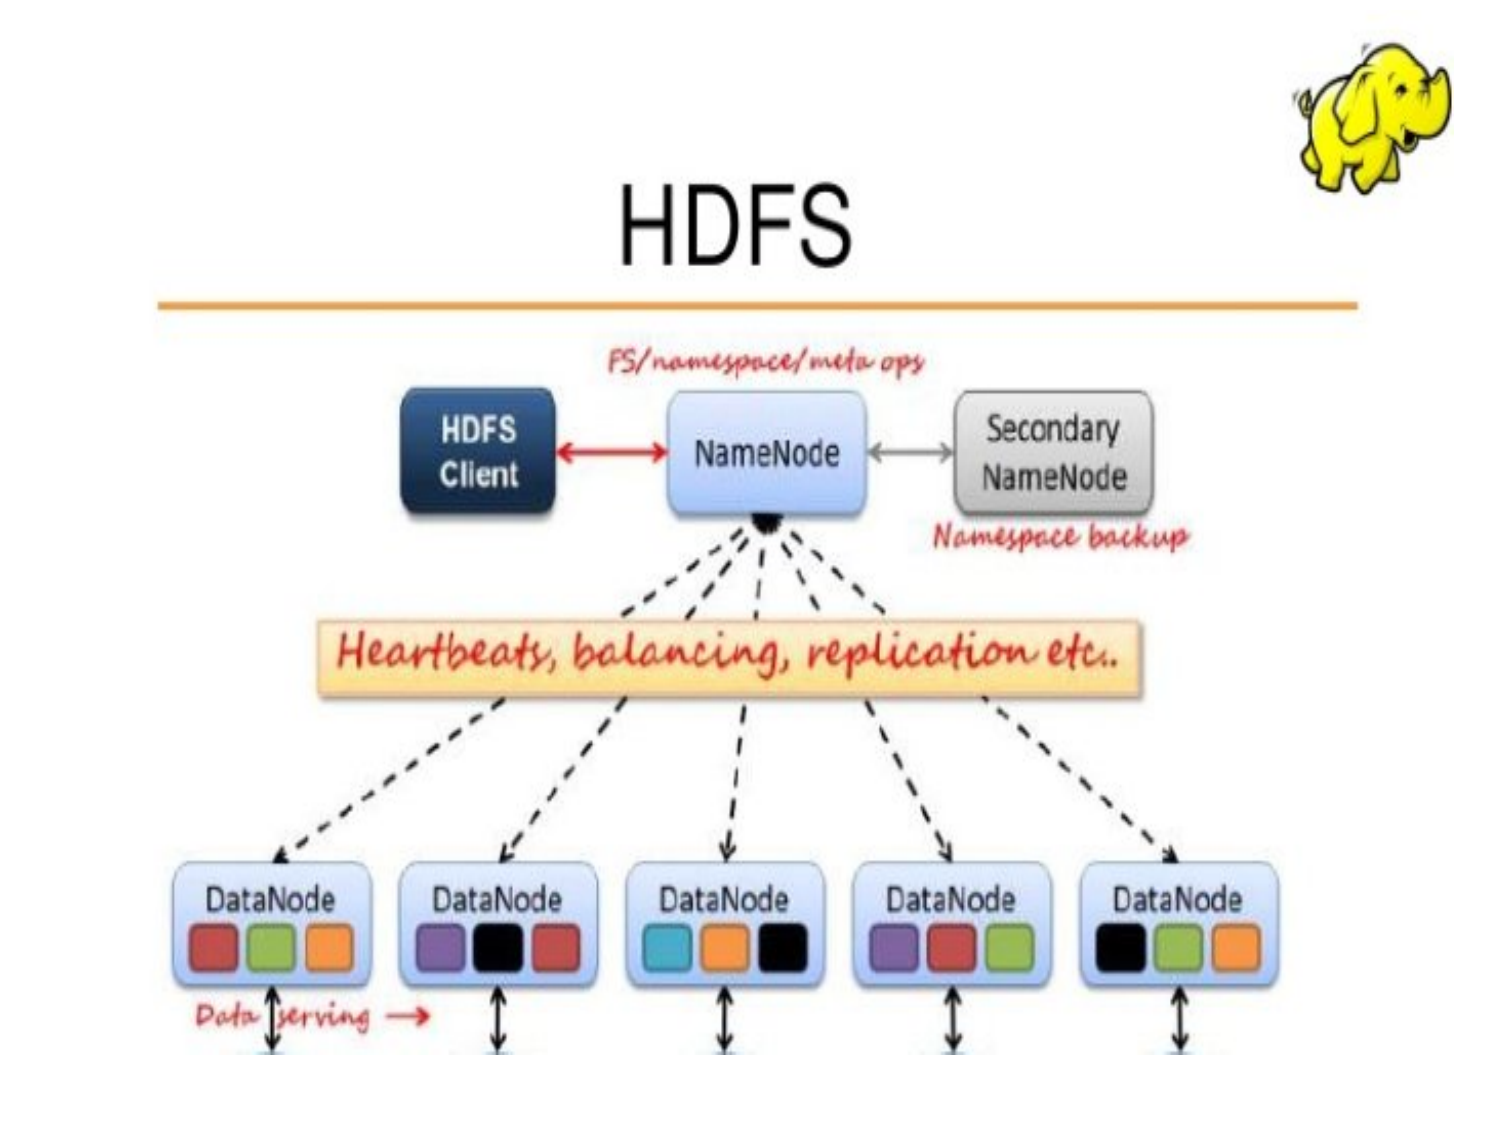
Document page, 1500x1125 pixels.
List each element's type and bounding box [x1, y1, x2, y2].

list [23, 9, 1455, 1055]
